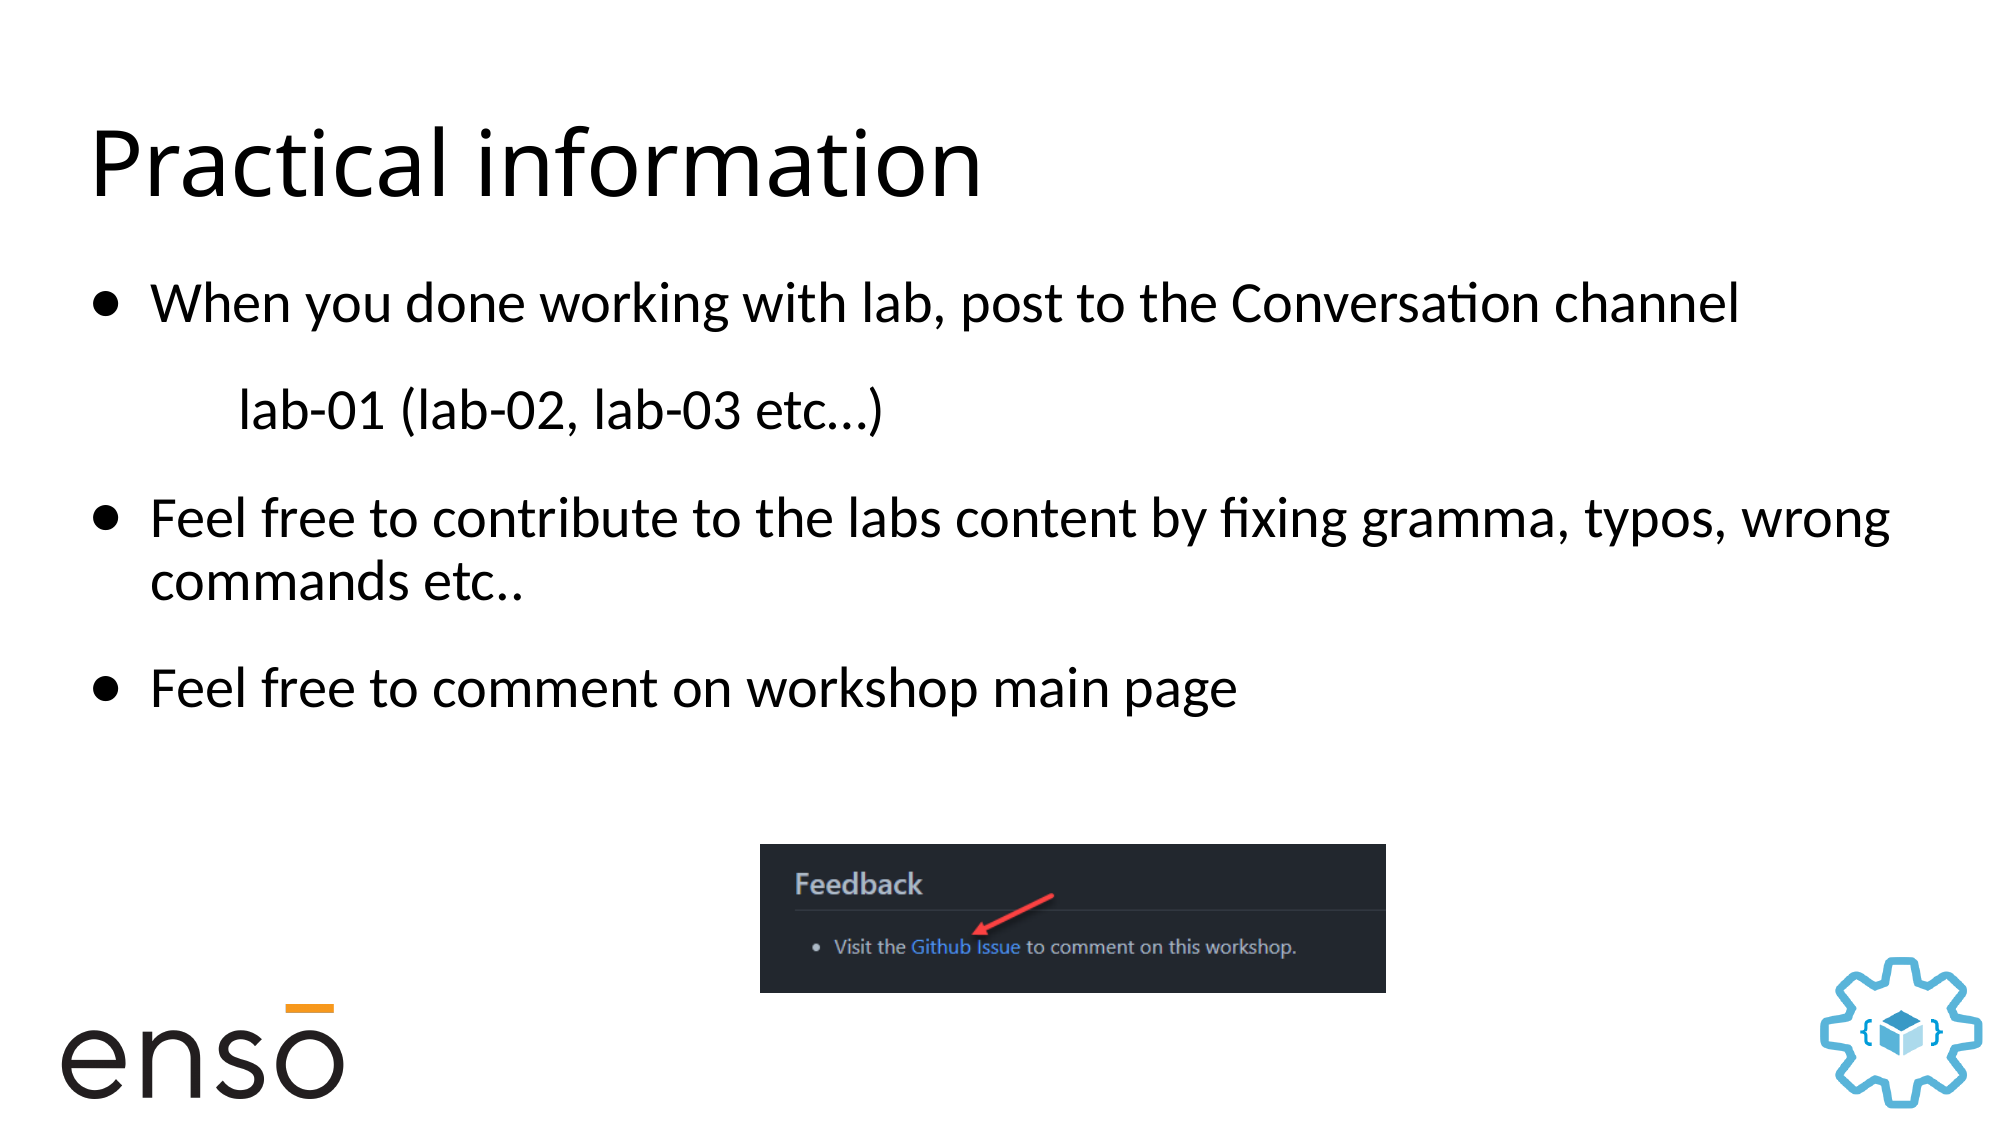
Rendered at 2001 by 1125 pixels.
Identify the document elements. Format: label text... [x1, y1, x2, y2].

picture [1802, 940, 2000, 1125]
list When you done working with lab, post to the Conversation channel lab-01 (lab-02, lab-03 etc…) Feel free to contribute to the labs content by fixing gramma, typos, wrong commands etc.. Feel free to comment on workshop main page [68, 252, 1932, 1000]
picture [760, 844, 1386, 993]
picture [61, 1004, 344, 1099]
title Practical information [68, 97, 1932, 223]
